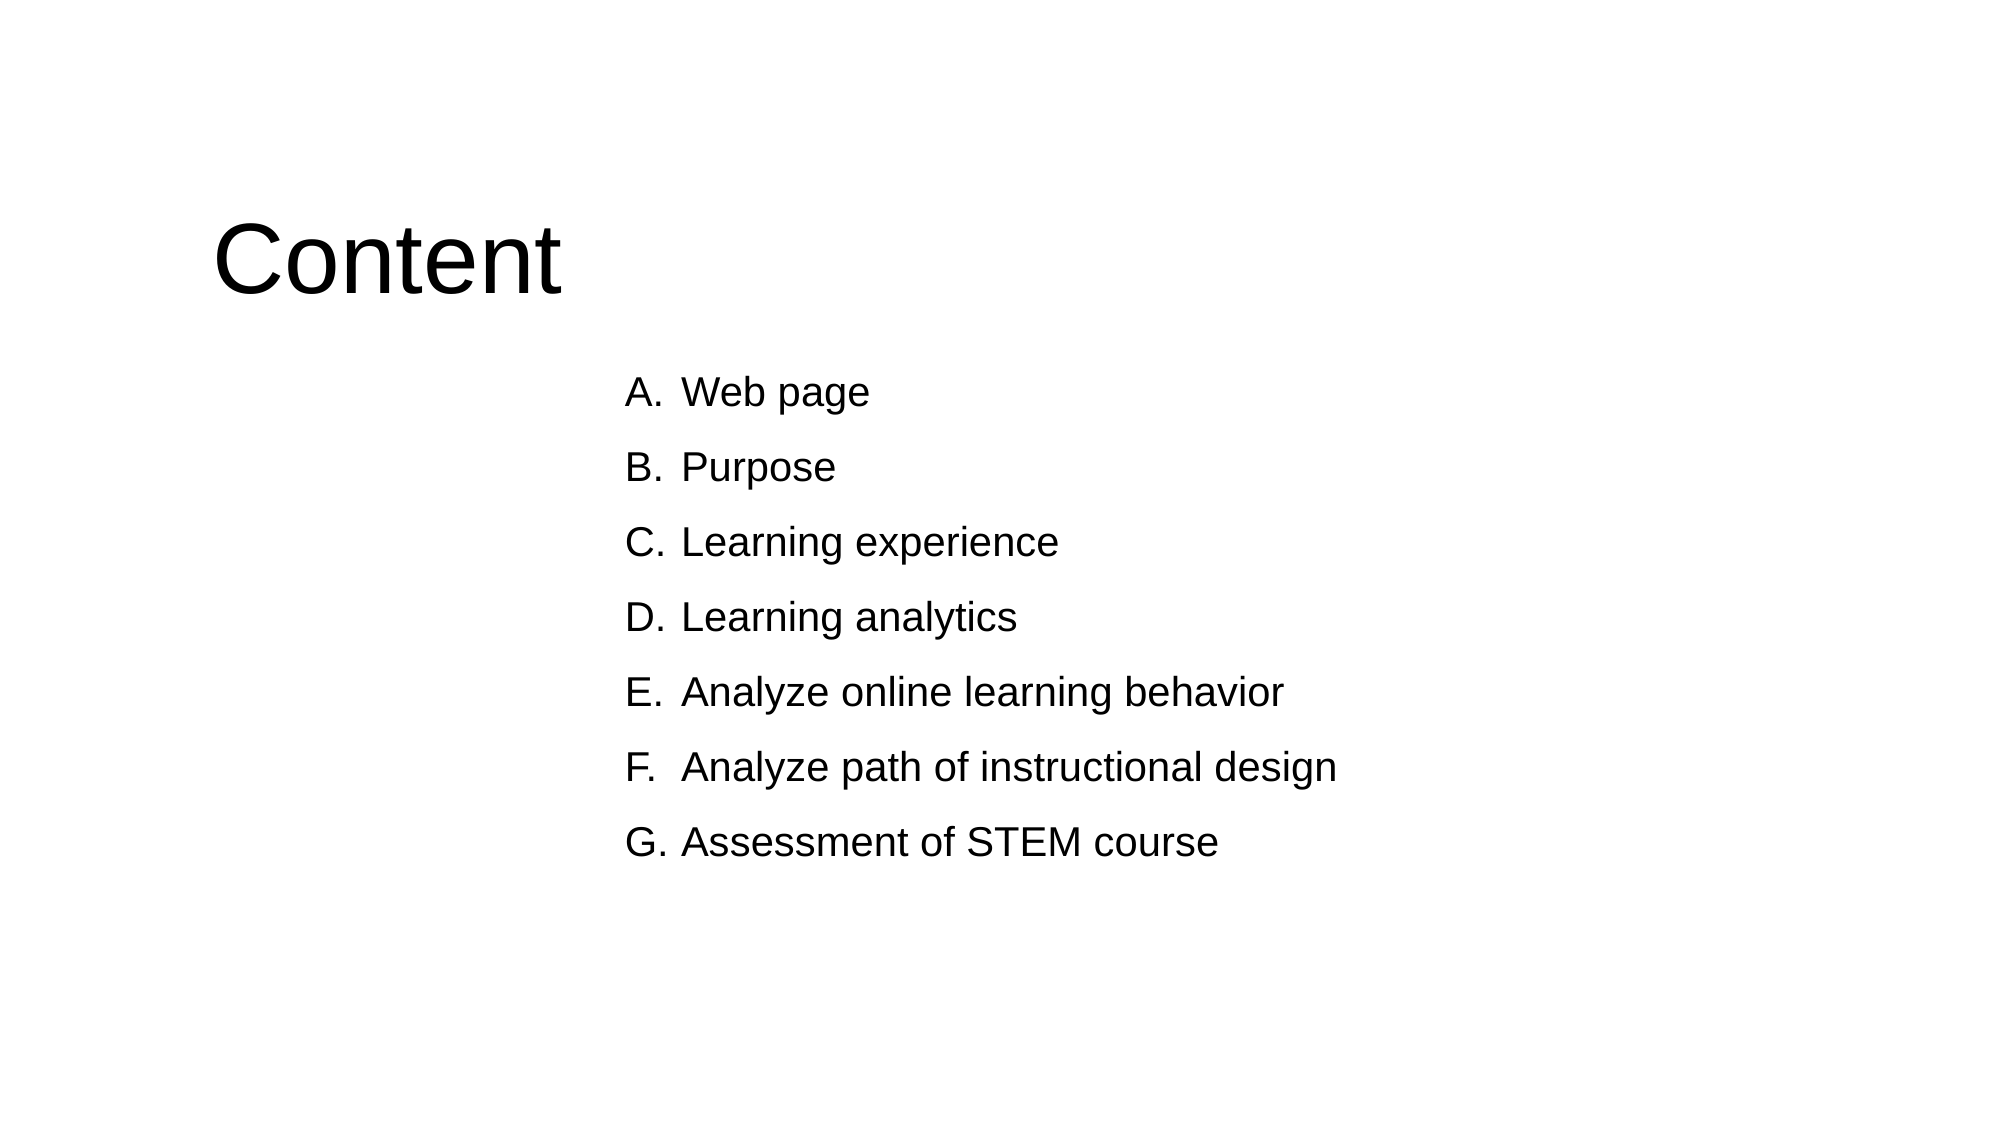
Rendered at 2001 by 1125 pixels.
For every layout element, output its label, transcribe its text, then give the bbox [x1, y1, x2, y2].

text_box Content [197, 126, 578, 322]
text_box Web page Purpose Learning experience Learning analytics Analyze online learning behavior Analyze path of instructional design Assessment of STEM course [610, 332, 1390, 873]
